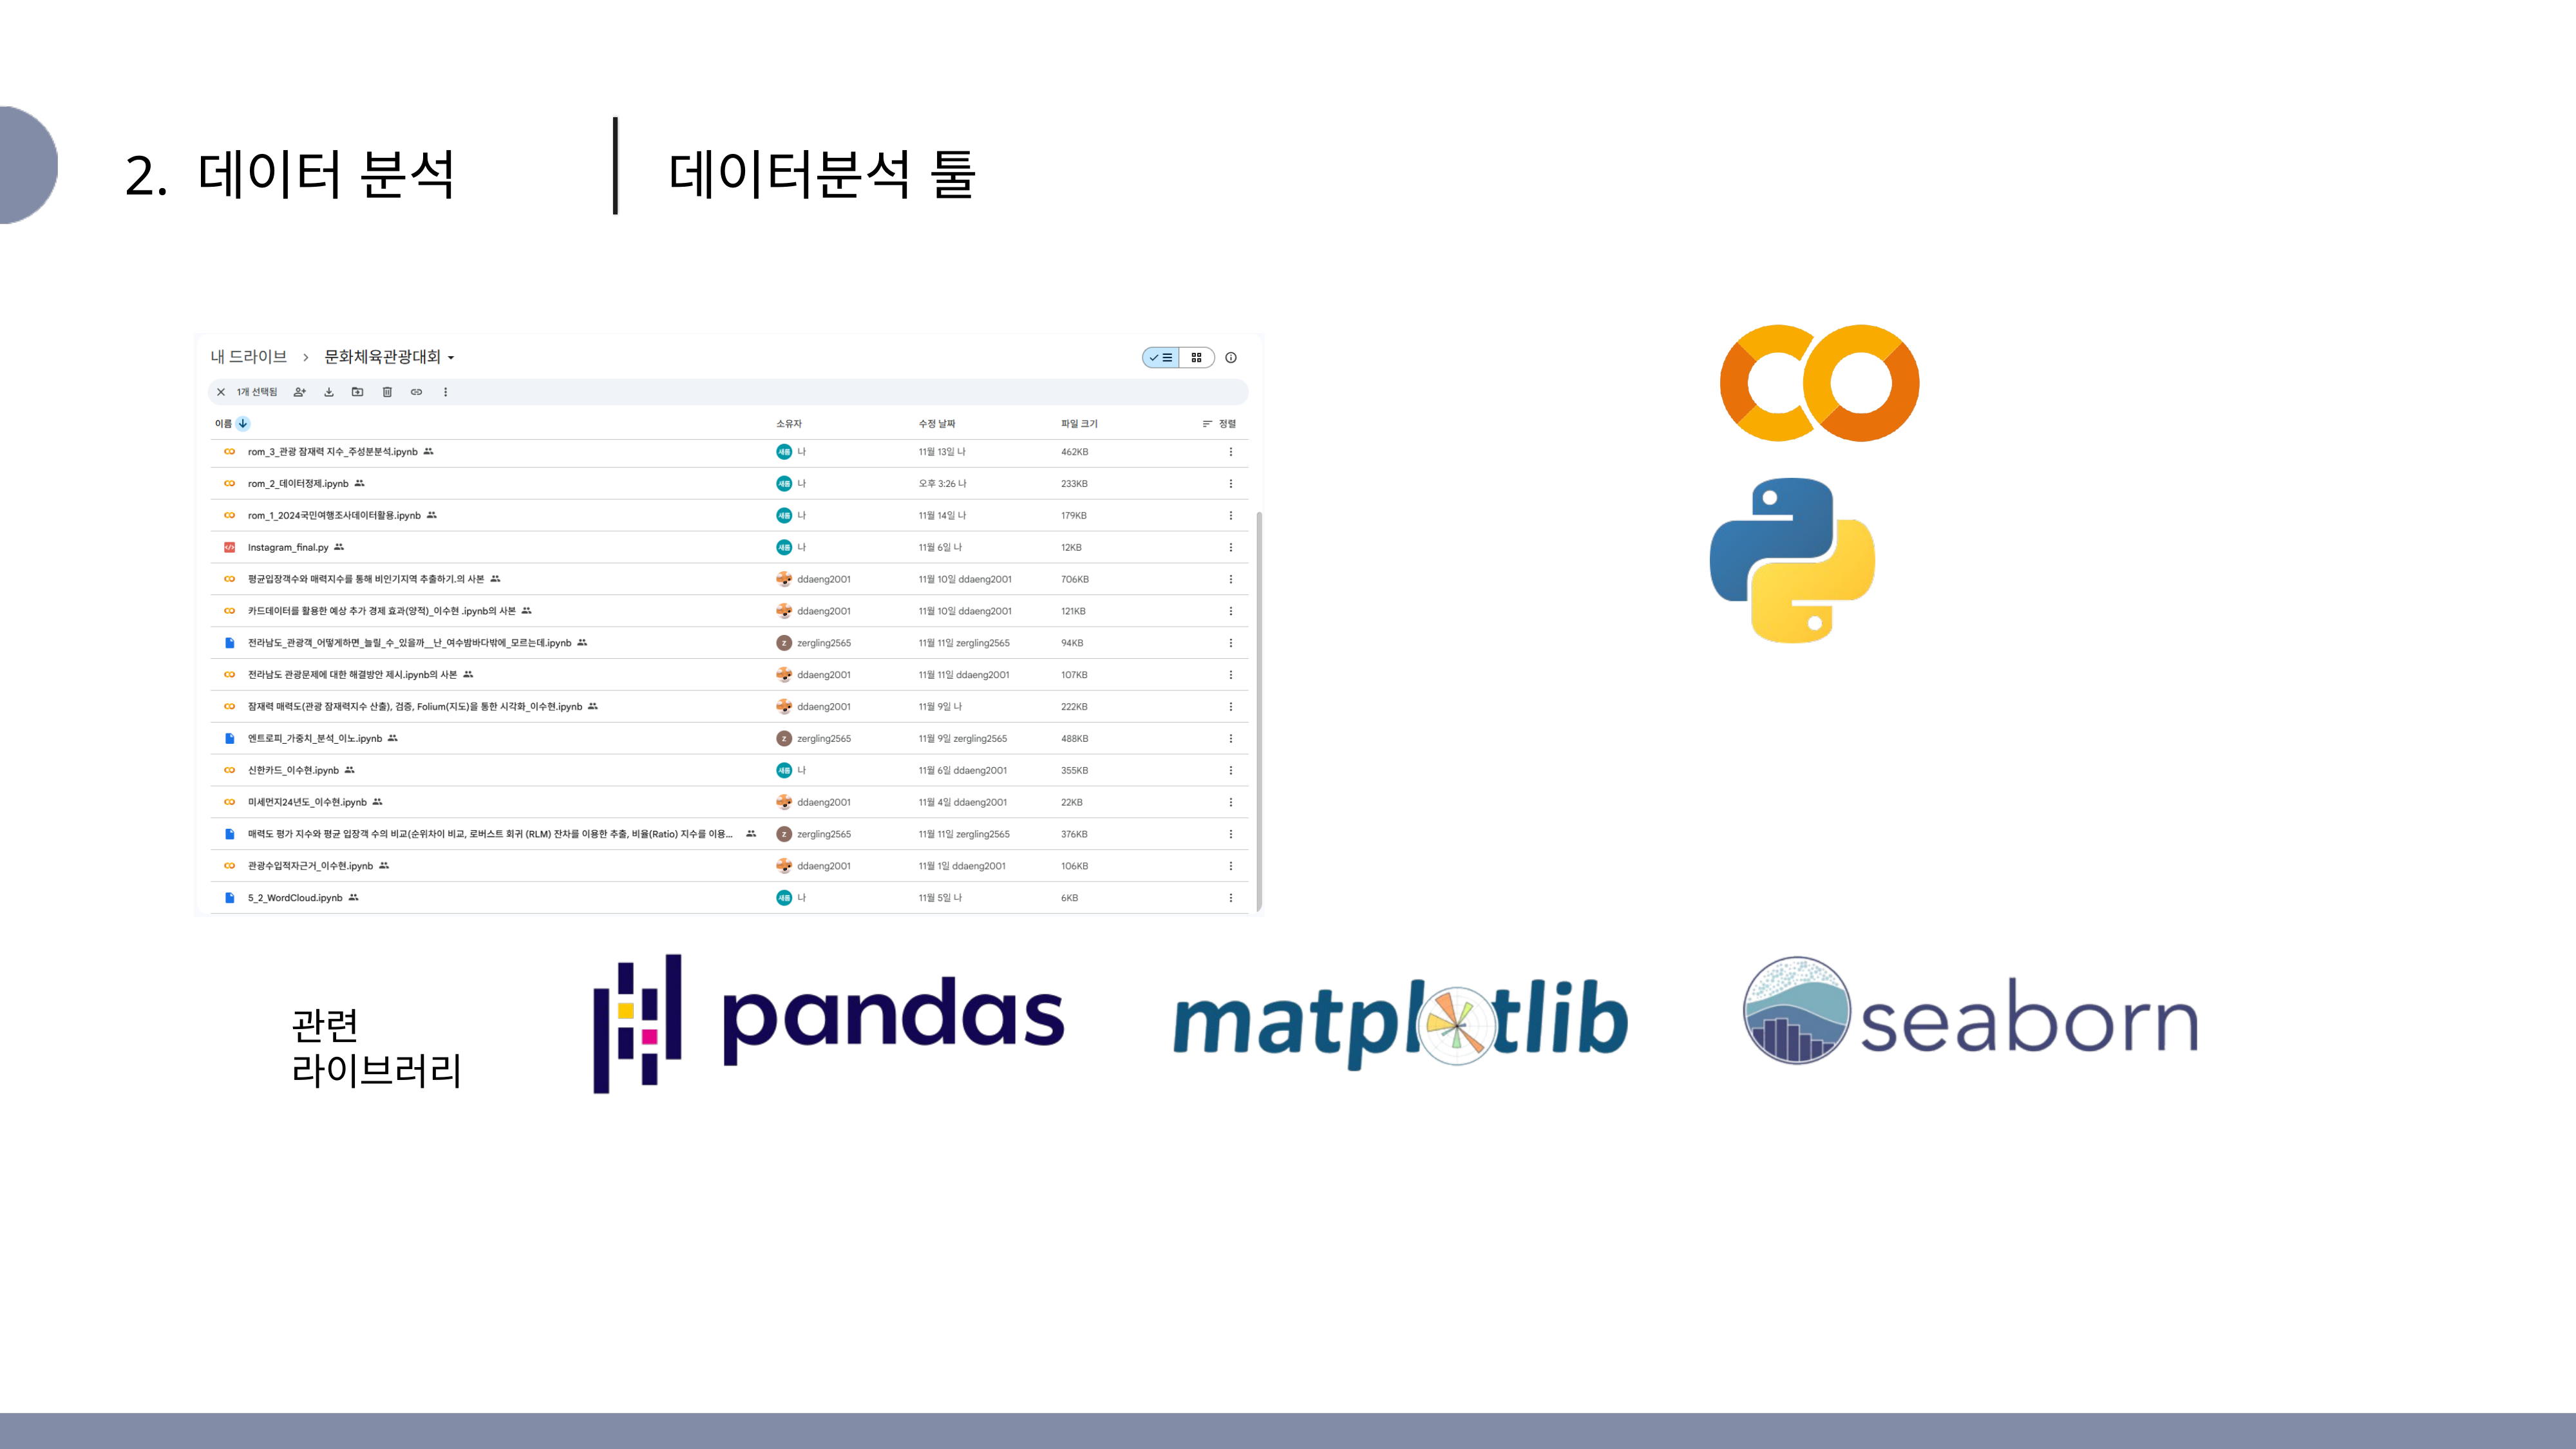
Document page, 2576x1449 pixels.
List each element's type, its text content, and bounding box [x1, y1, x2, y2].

picture [0, 104, 61, 227]
picture [0, 1412, 2576, 1449]
picture [1706, 297, 1934, 460]
text_box 데이터분석 툴 [658, 126, 1200, 205]
text_box 2. 데이터 분석 [115, 126, 551, 202]
picture [612, 113, 619, 220]
picture [193, 333, 1265, 917]
picture [571, 920, 1087, 1130]
picture [1710, 478, 1875, 643]
picture [1718, 943, 2222, 1079]
text_box 관련 라이브러리 [281, 998, 509, 1098]
picture [1149, 965, 1653, 1079]
